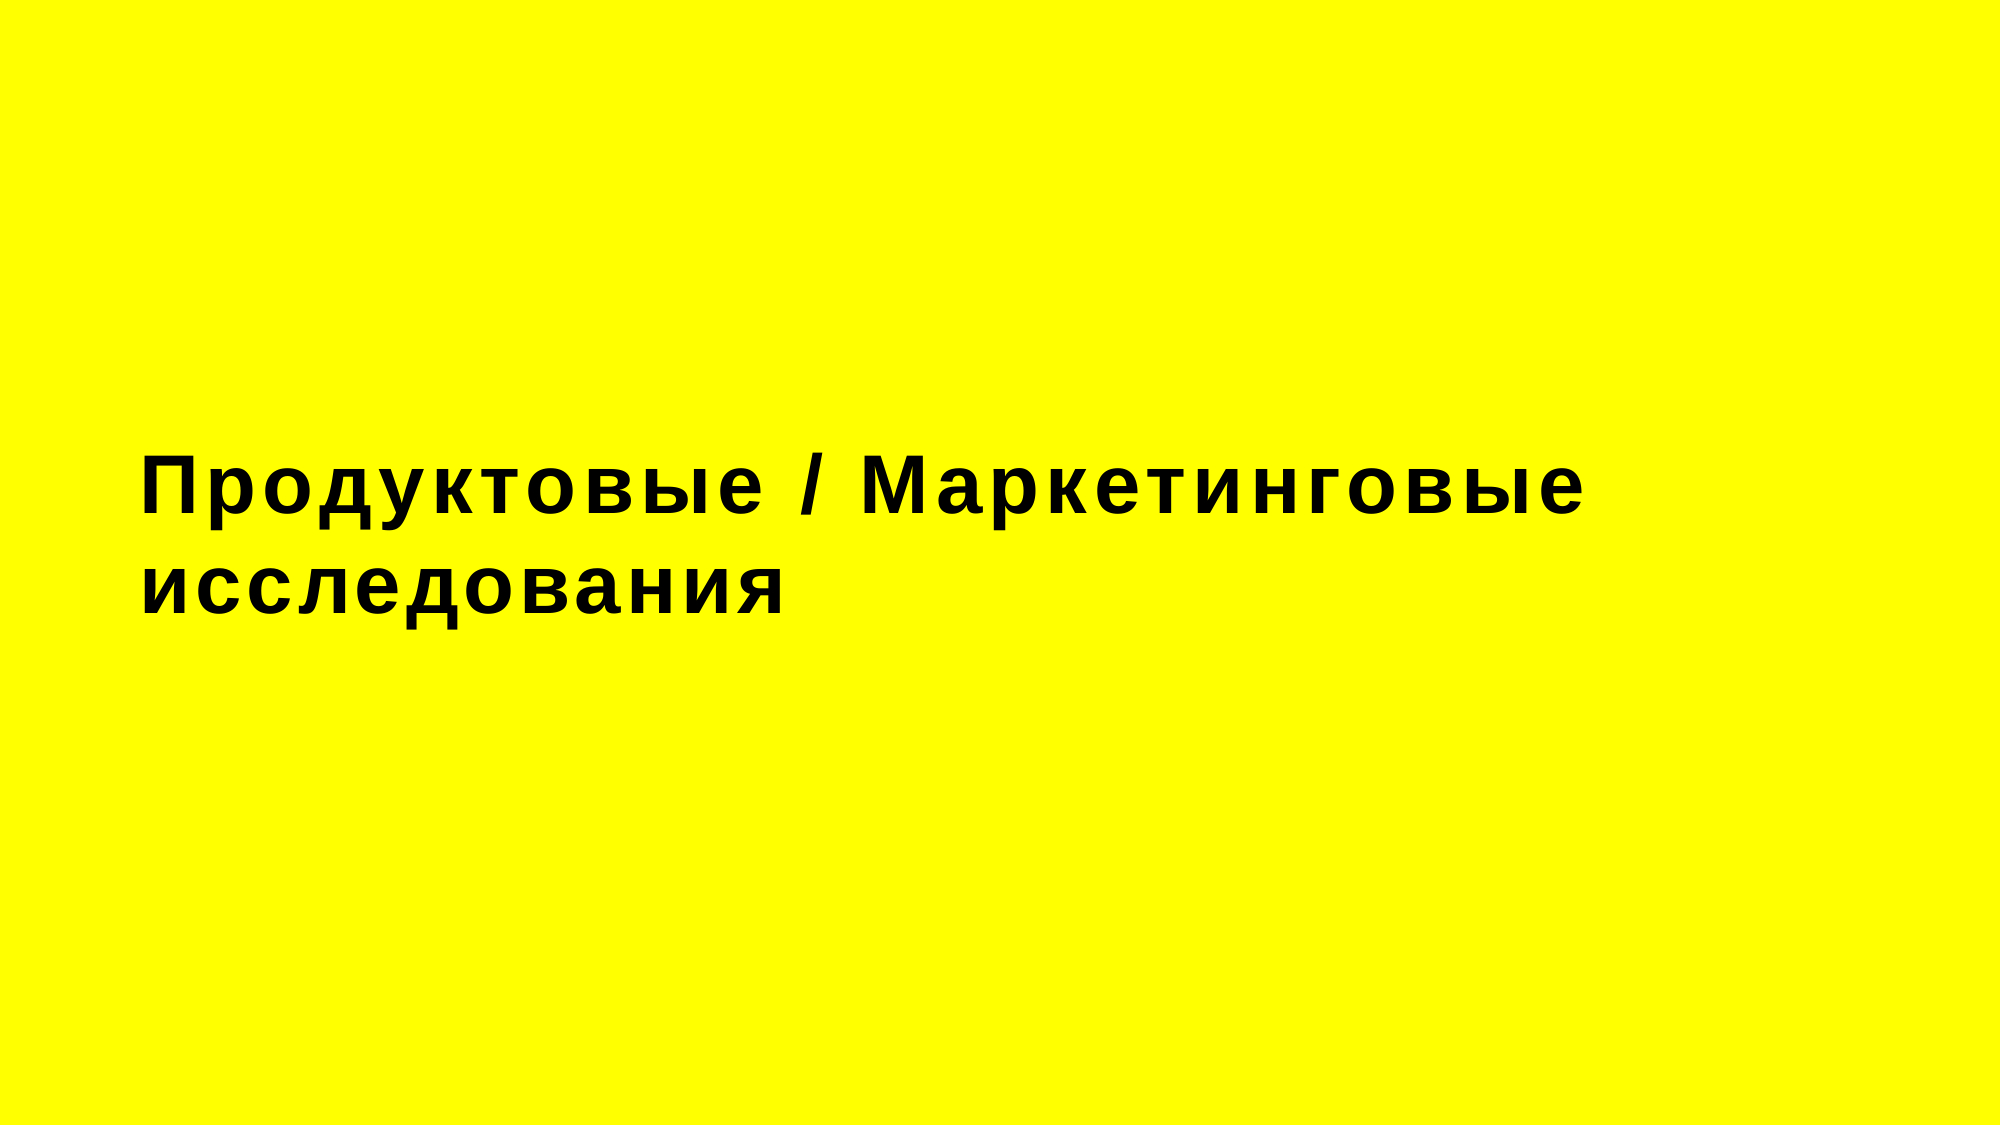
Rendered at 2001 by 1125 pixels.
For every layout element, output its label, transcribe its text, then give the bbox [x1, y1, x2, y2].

title Продуктовые / Маркетинговые исследования [137, 428, 1863, 631]
